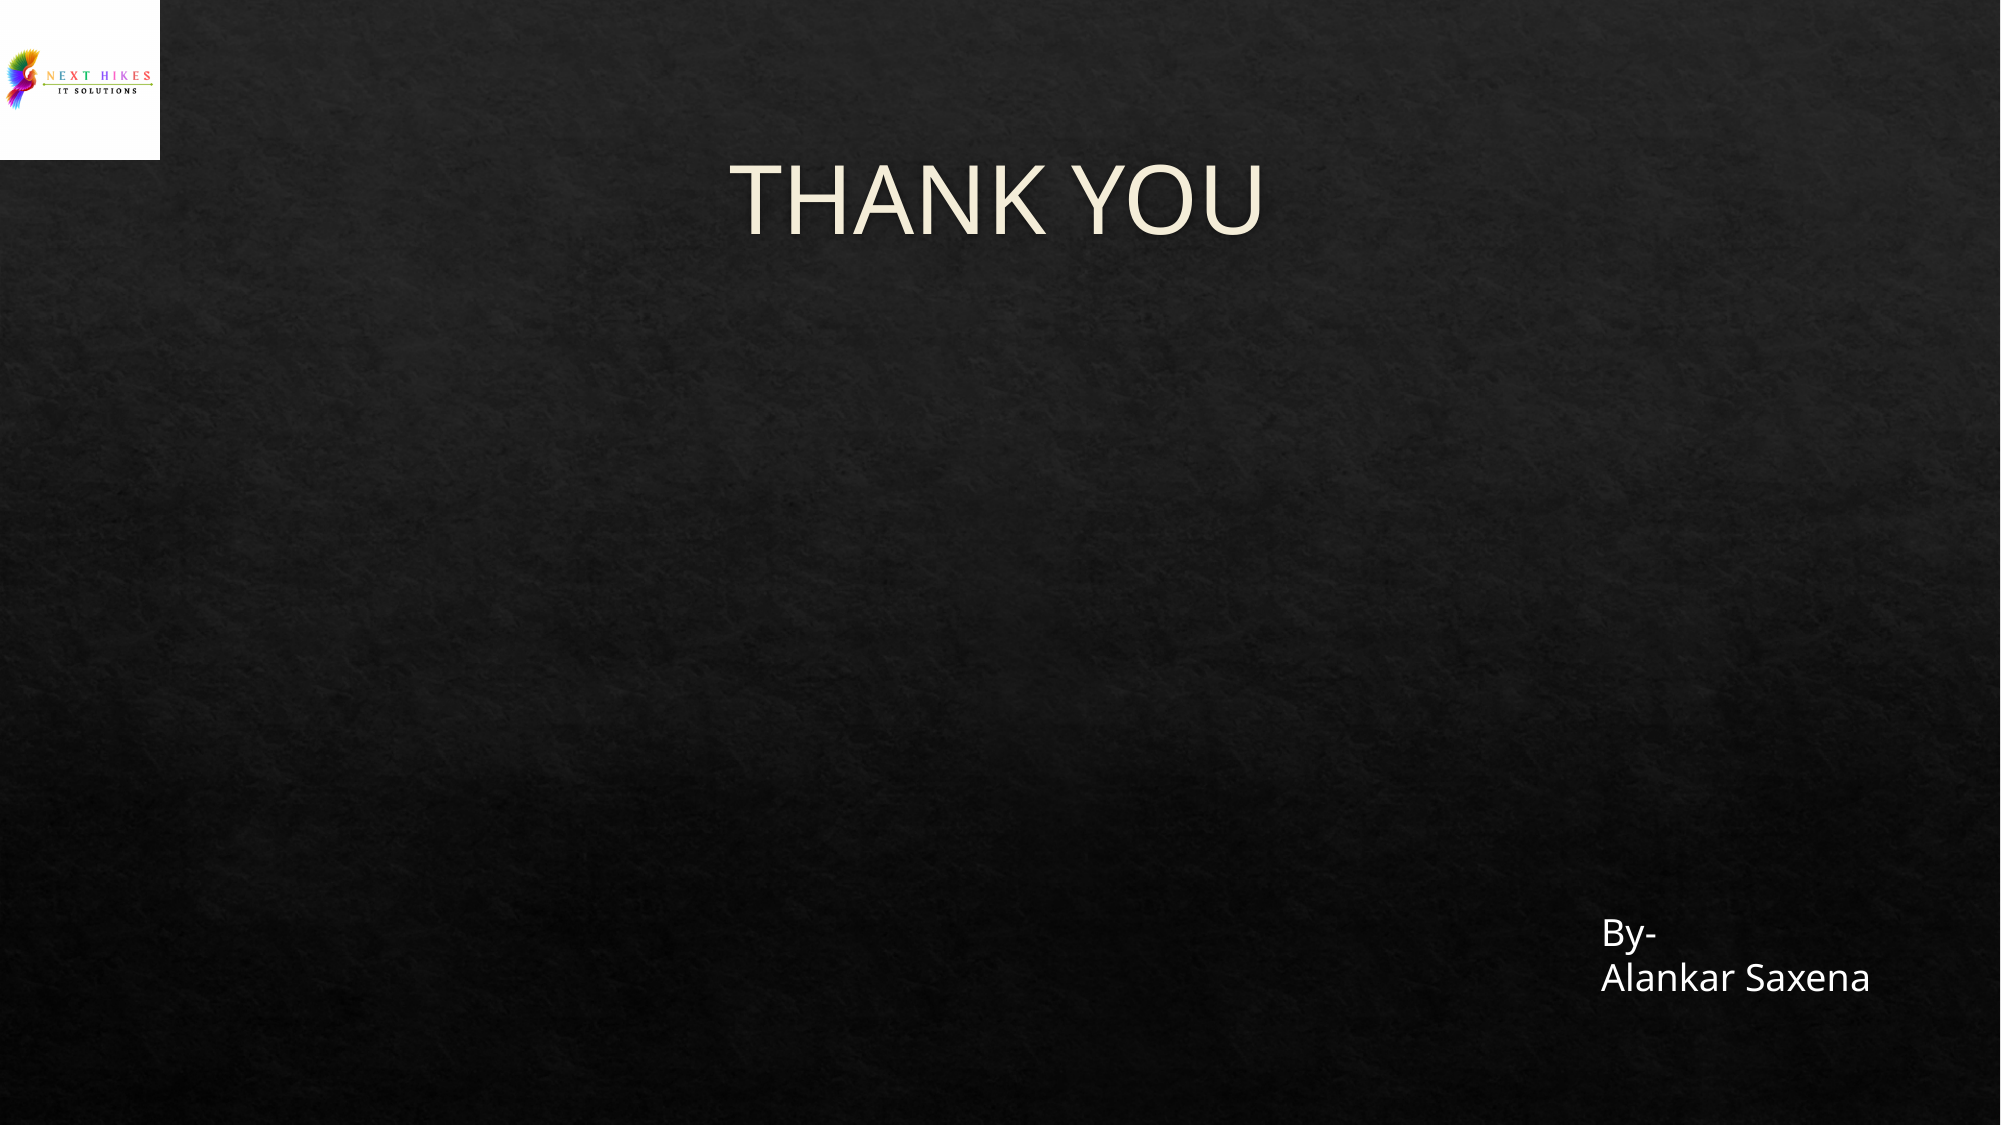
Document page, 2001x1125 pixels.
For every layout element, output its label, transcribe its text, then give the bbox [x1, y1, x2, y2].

text_box By- Alankar Saxena [1586, 901, 1887, 1007]
title THANK YOU [149, 99, 1849, 307]
picture [0, 0, 160, 160]
